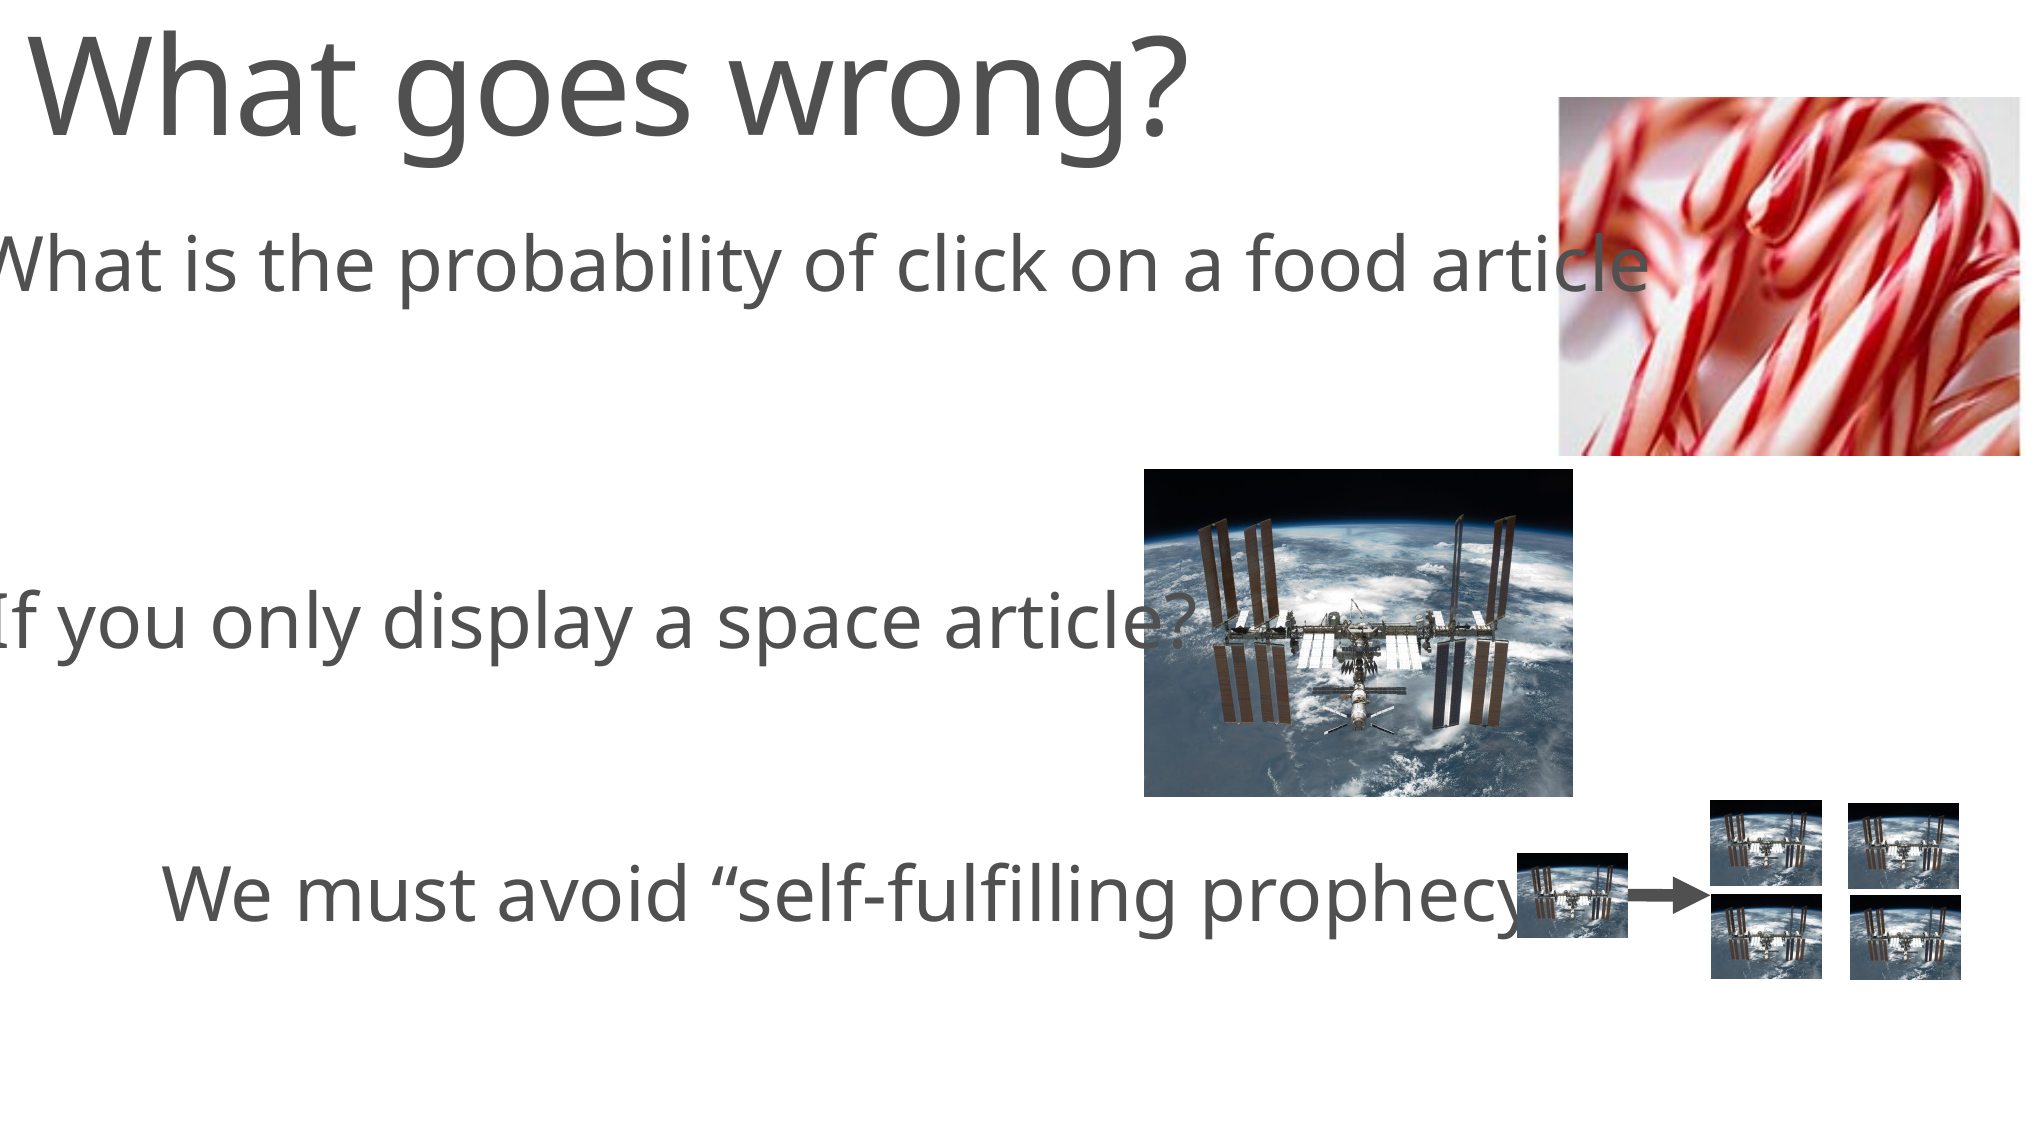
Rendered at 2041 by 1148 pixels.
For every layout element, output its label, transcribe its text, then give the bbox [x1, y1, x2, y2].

picture [1555, 97, 2025, 456]
picture [1143, 469, 1573, 797]
picture [1710, 893, 1822, 979]
text_box What is the probability of click on a food article [0, 207, 1555, 314]
text_box What goes wrong? [2, 1, 1283, 134]
picture [1516, 852, 1629, 938]
picture [1850, 894, 1962, 980]
picture [1847, 803, 1960, 889]
text_box We must avoid “self-fulfilling prophecy” [146, 837, 1583, 944]
text_box If you only display a space article? [0, 564, 1143, 671]
picture [1710, 800, 1822, 886]
